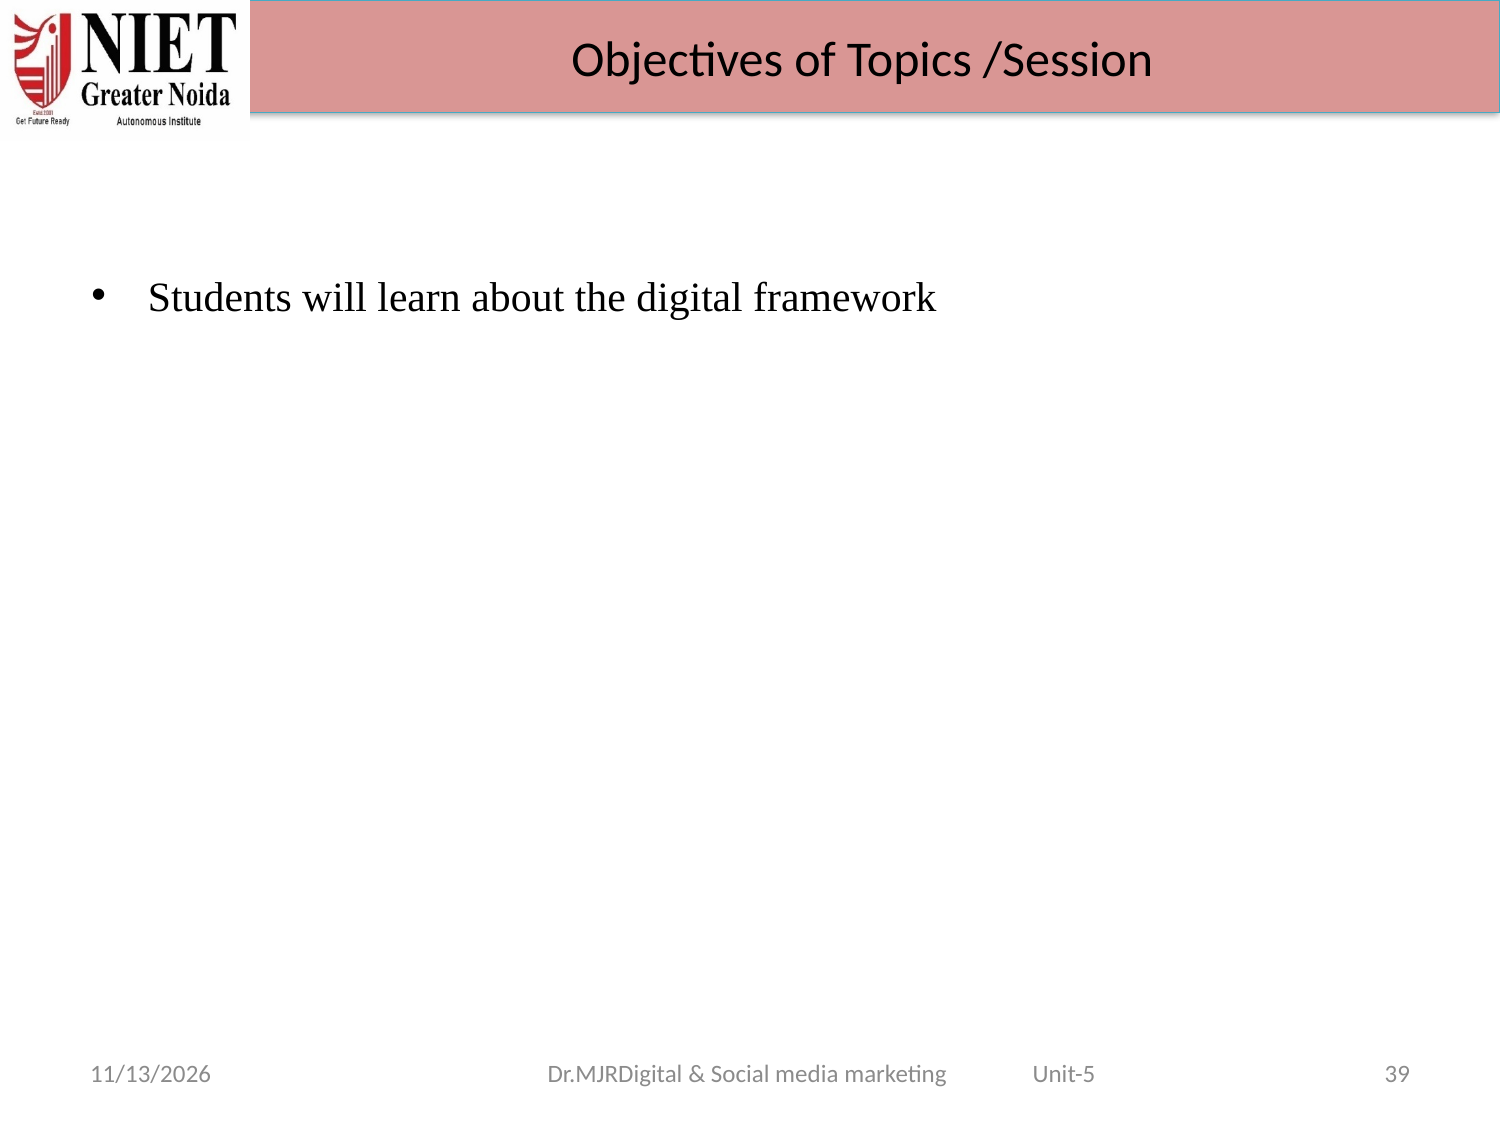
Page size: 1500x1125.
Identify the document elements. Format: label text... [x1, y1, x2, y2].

list Students will learn about the digital framework [76, 261, 1452, 1005]
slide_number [75, 1042, 412, 1103]
text_box Objectives of Topics /Session [252, 0, 1500, 113]
footer Dr.MJRDigital & Social media marketing Unit-5 [412, 1042, 1238, 1103]
picture [0, 0, 251, 141]
slide_number 39 [1238, 1042, 1425, 1103]
